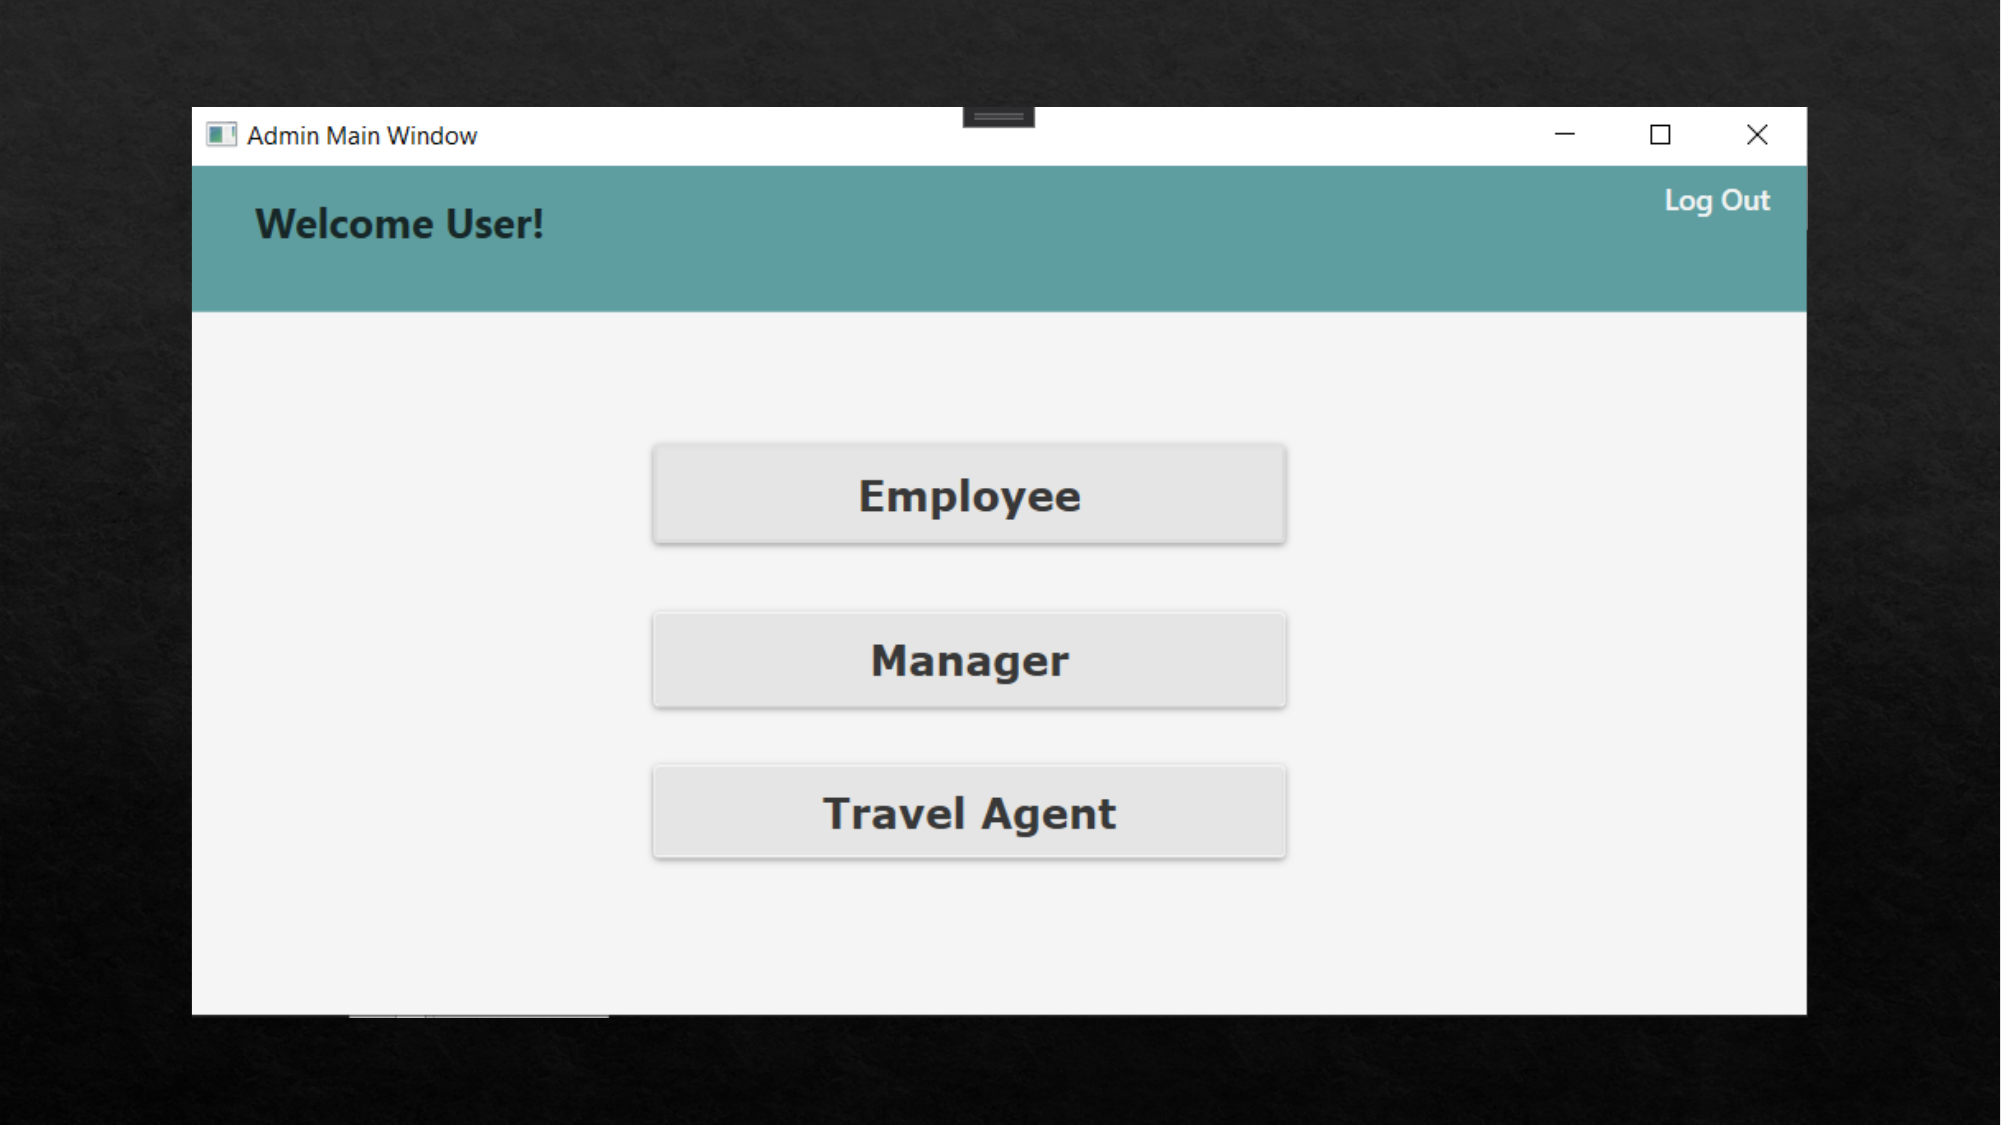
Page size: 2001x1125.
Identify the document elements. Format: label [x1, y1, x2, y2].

picture [191, 107, 1809, 1018]
